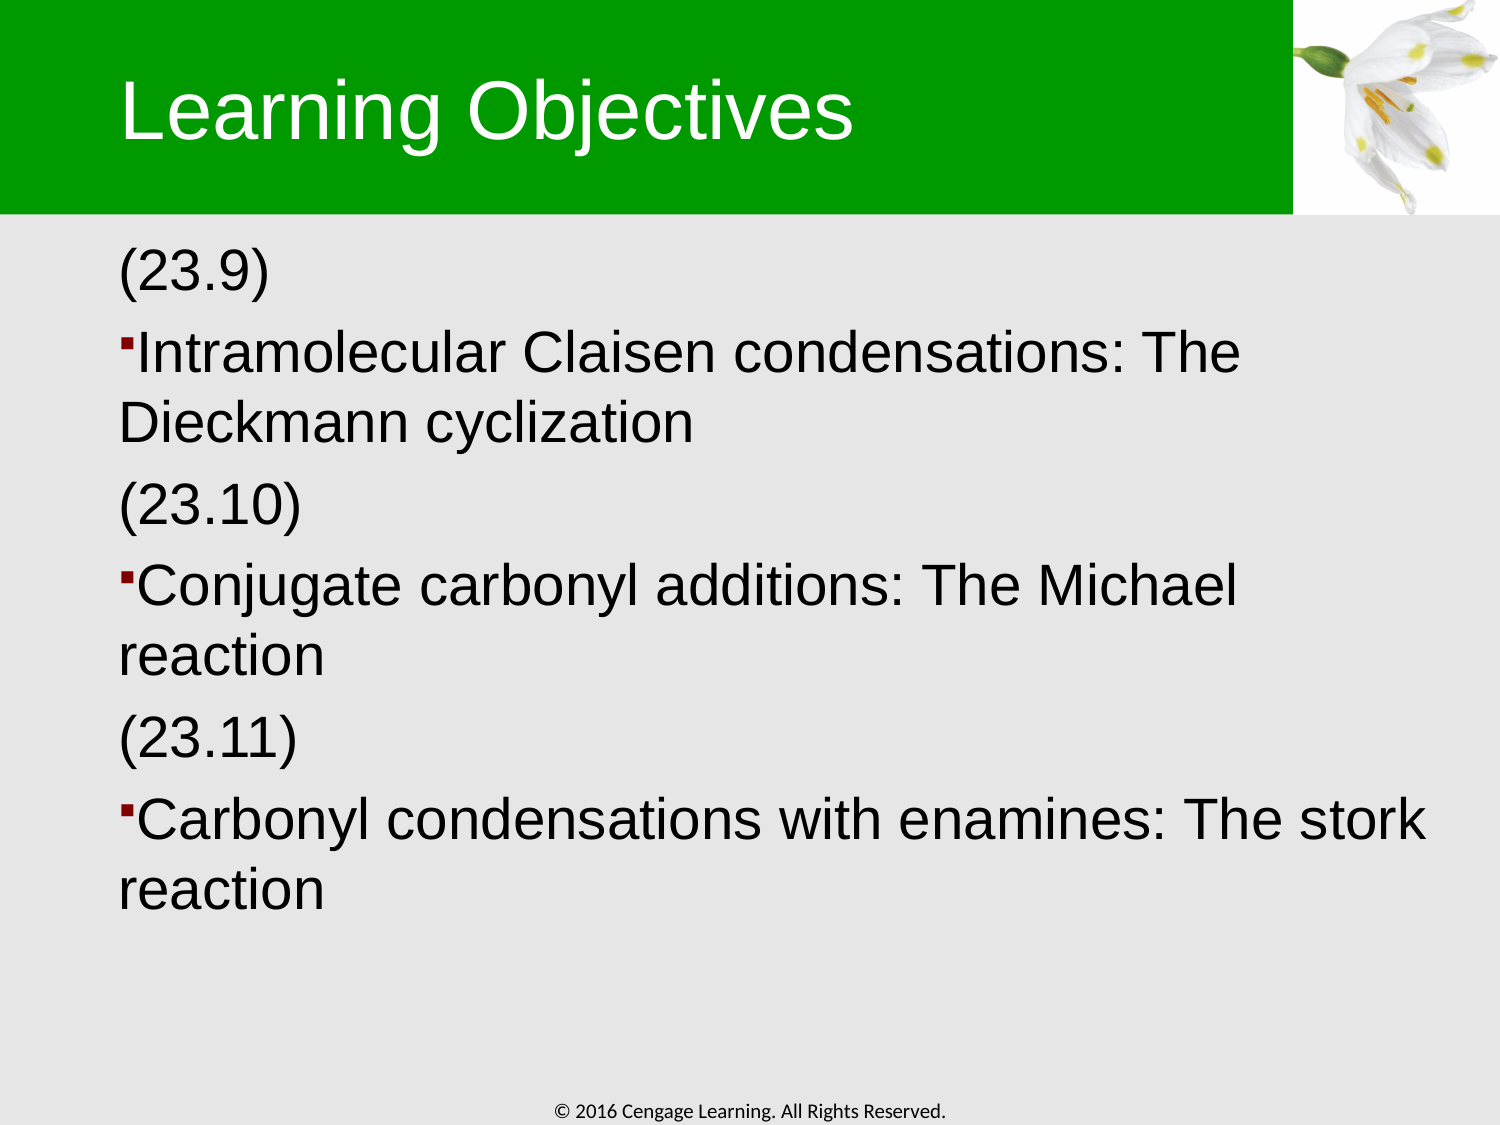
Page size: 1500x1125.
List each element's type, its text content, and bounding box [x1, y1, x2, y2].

title Learning Objectives [102, 0, 1288, 213]
picture [1293, 0, 1500, 215]
list (23.9) Intramolecular Claisen condensations: The Dieckmann cyclization (23.10) Conjugate carbonyl additions: The Michael reaction (23.11) Carbonyl condensations with enamines: The stork reaction [103, 224, 1450, 1063]
